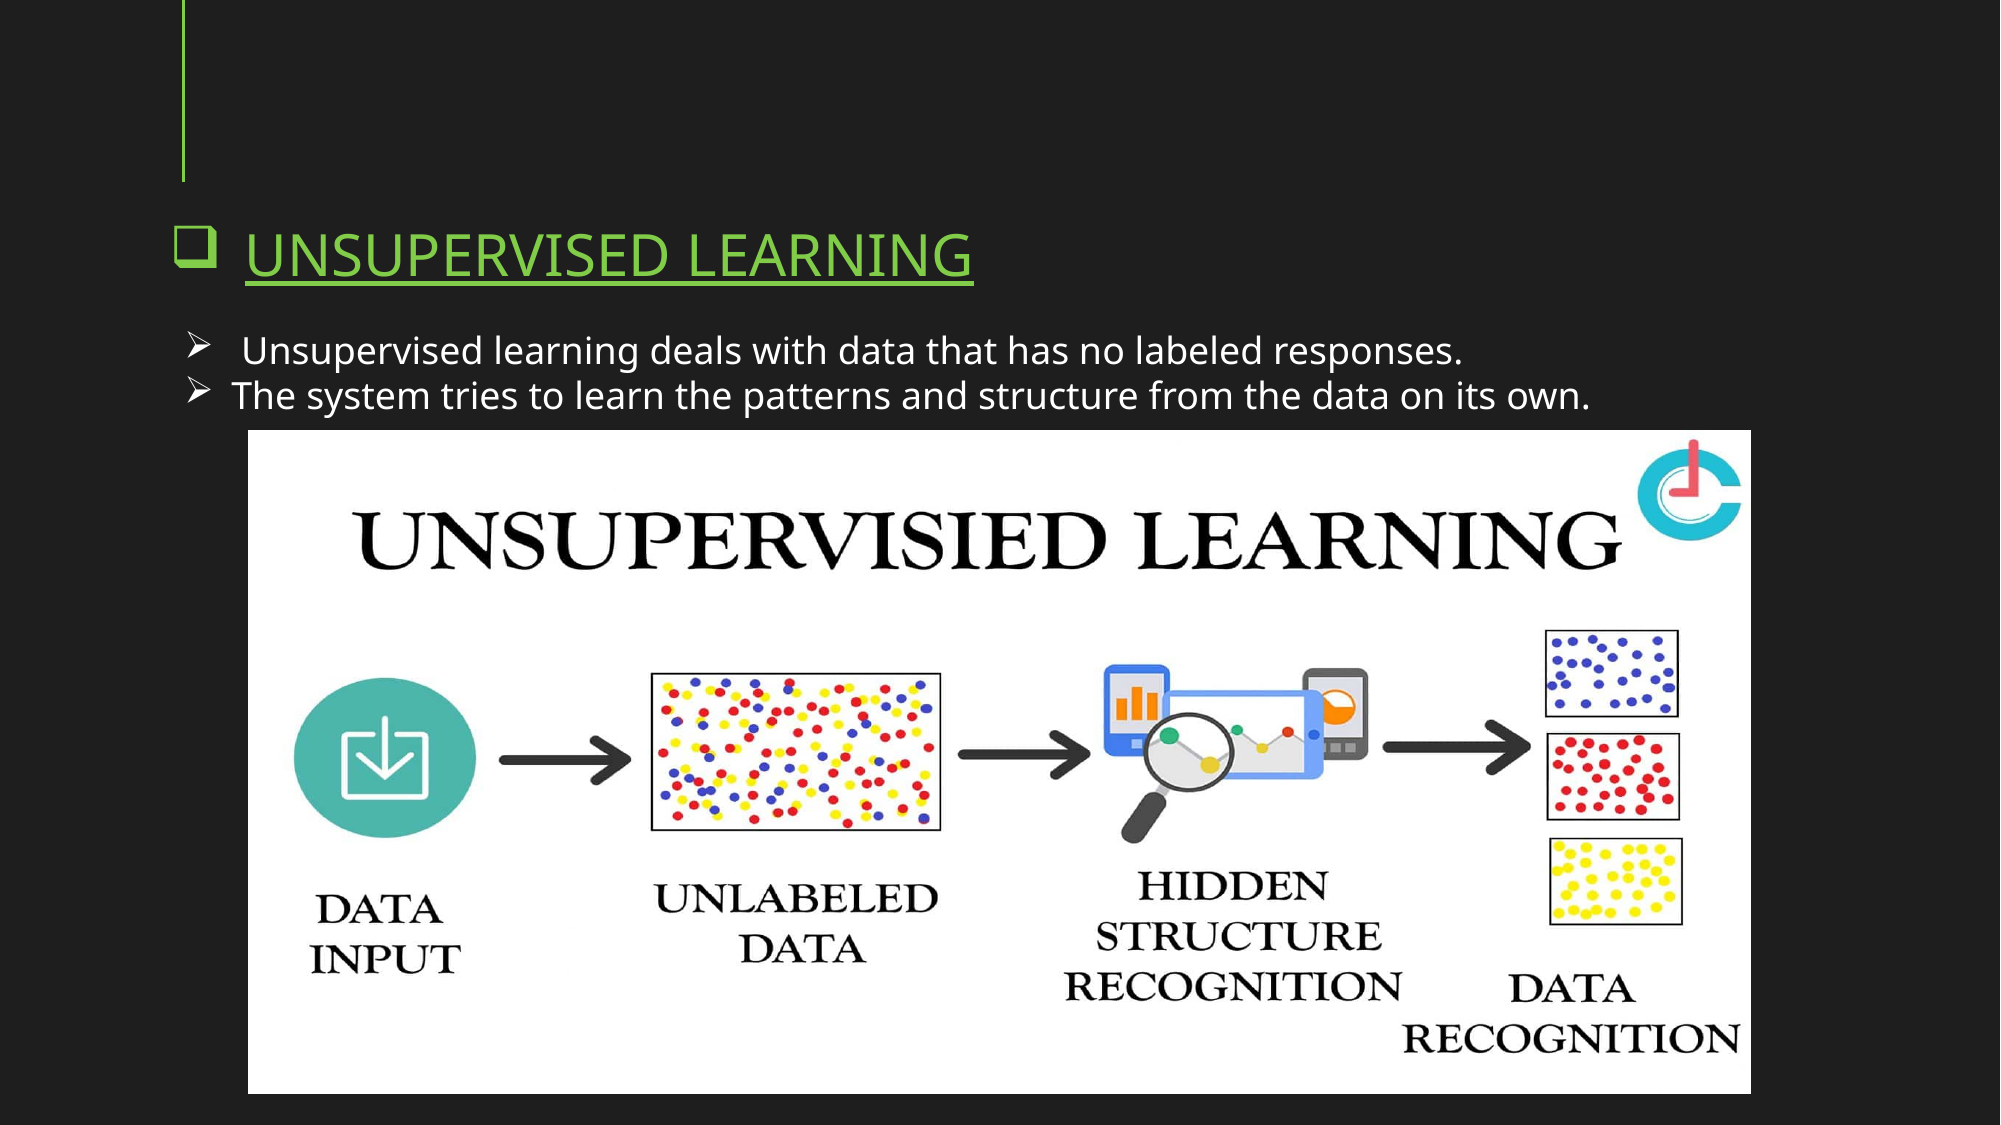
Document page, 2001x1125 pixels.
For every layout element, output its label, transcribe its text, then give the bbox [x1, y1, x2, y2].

title Unsupervised Learning [169, 182, 1895, 334]
text_box Unsupervised learning deals with data that has no labeled responses. The system tries to learn the patterns and structure from the data on its own. [169, 334, 1806, 425]
picture [248, 430, 1752, 1094]
